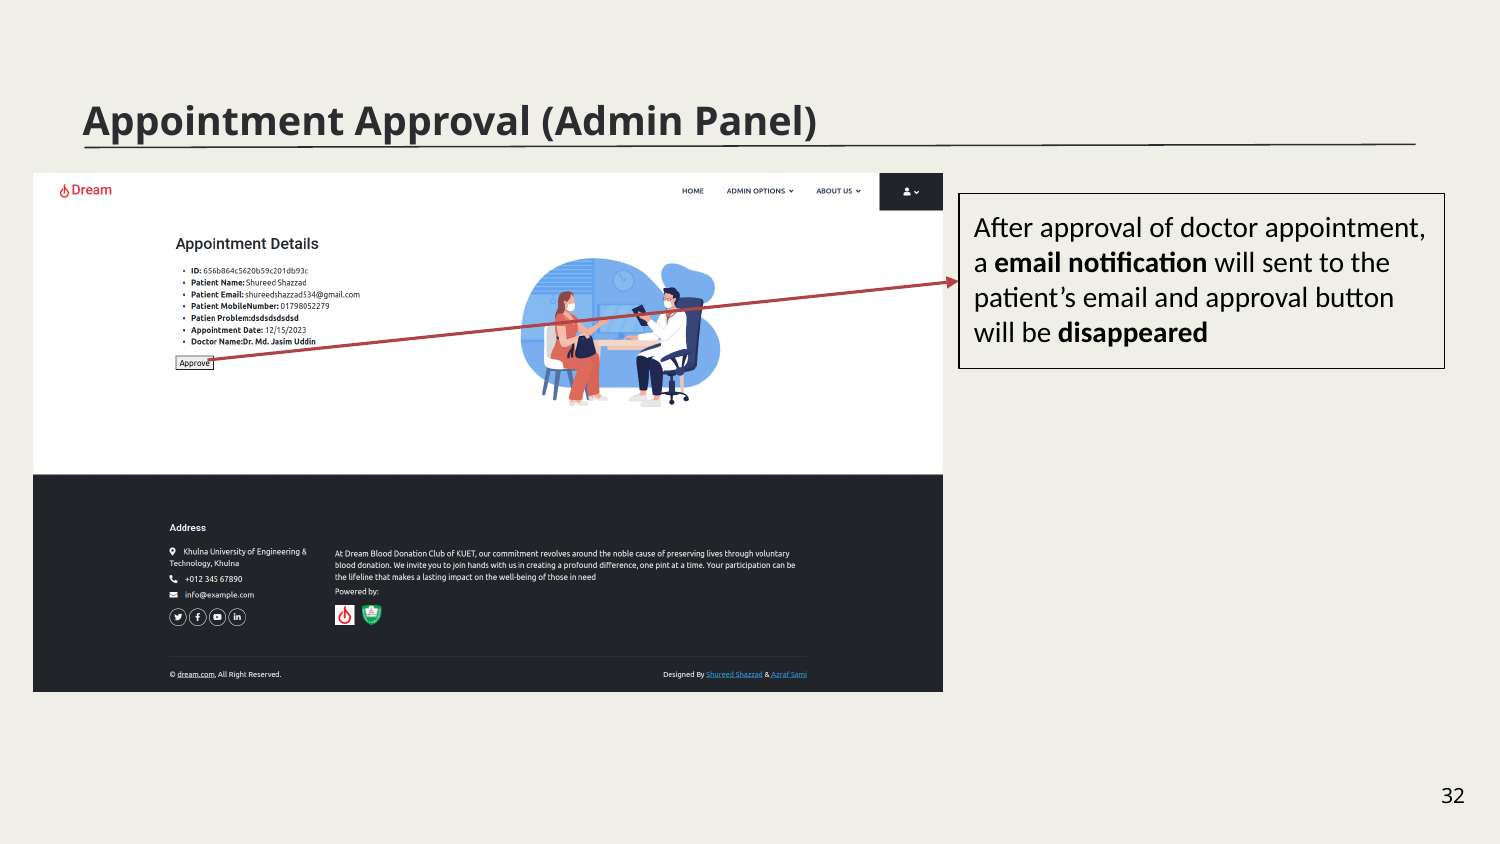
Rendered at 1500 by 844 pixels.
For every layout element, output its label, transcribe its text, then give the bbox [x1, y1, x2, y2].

picture [33, 173, 943, 692]
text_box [207, 280, 960, 361]
slide_number ‹#› [1389, 764, 1480, 830]
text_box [84, 144, 1416, 148]
text_box Appointment Approval (Admin Panel) [82, 77, 1414, 144]
text_box After approval of doctor appointment, a email notification will sent to the patient’s email and approval button will be disappeared [958, 193, 1445, 369]
